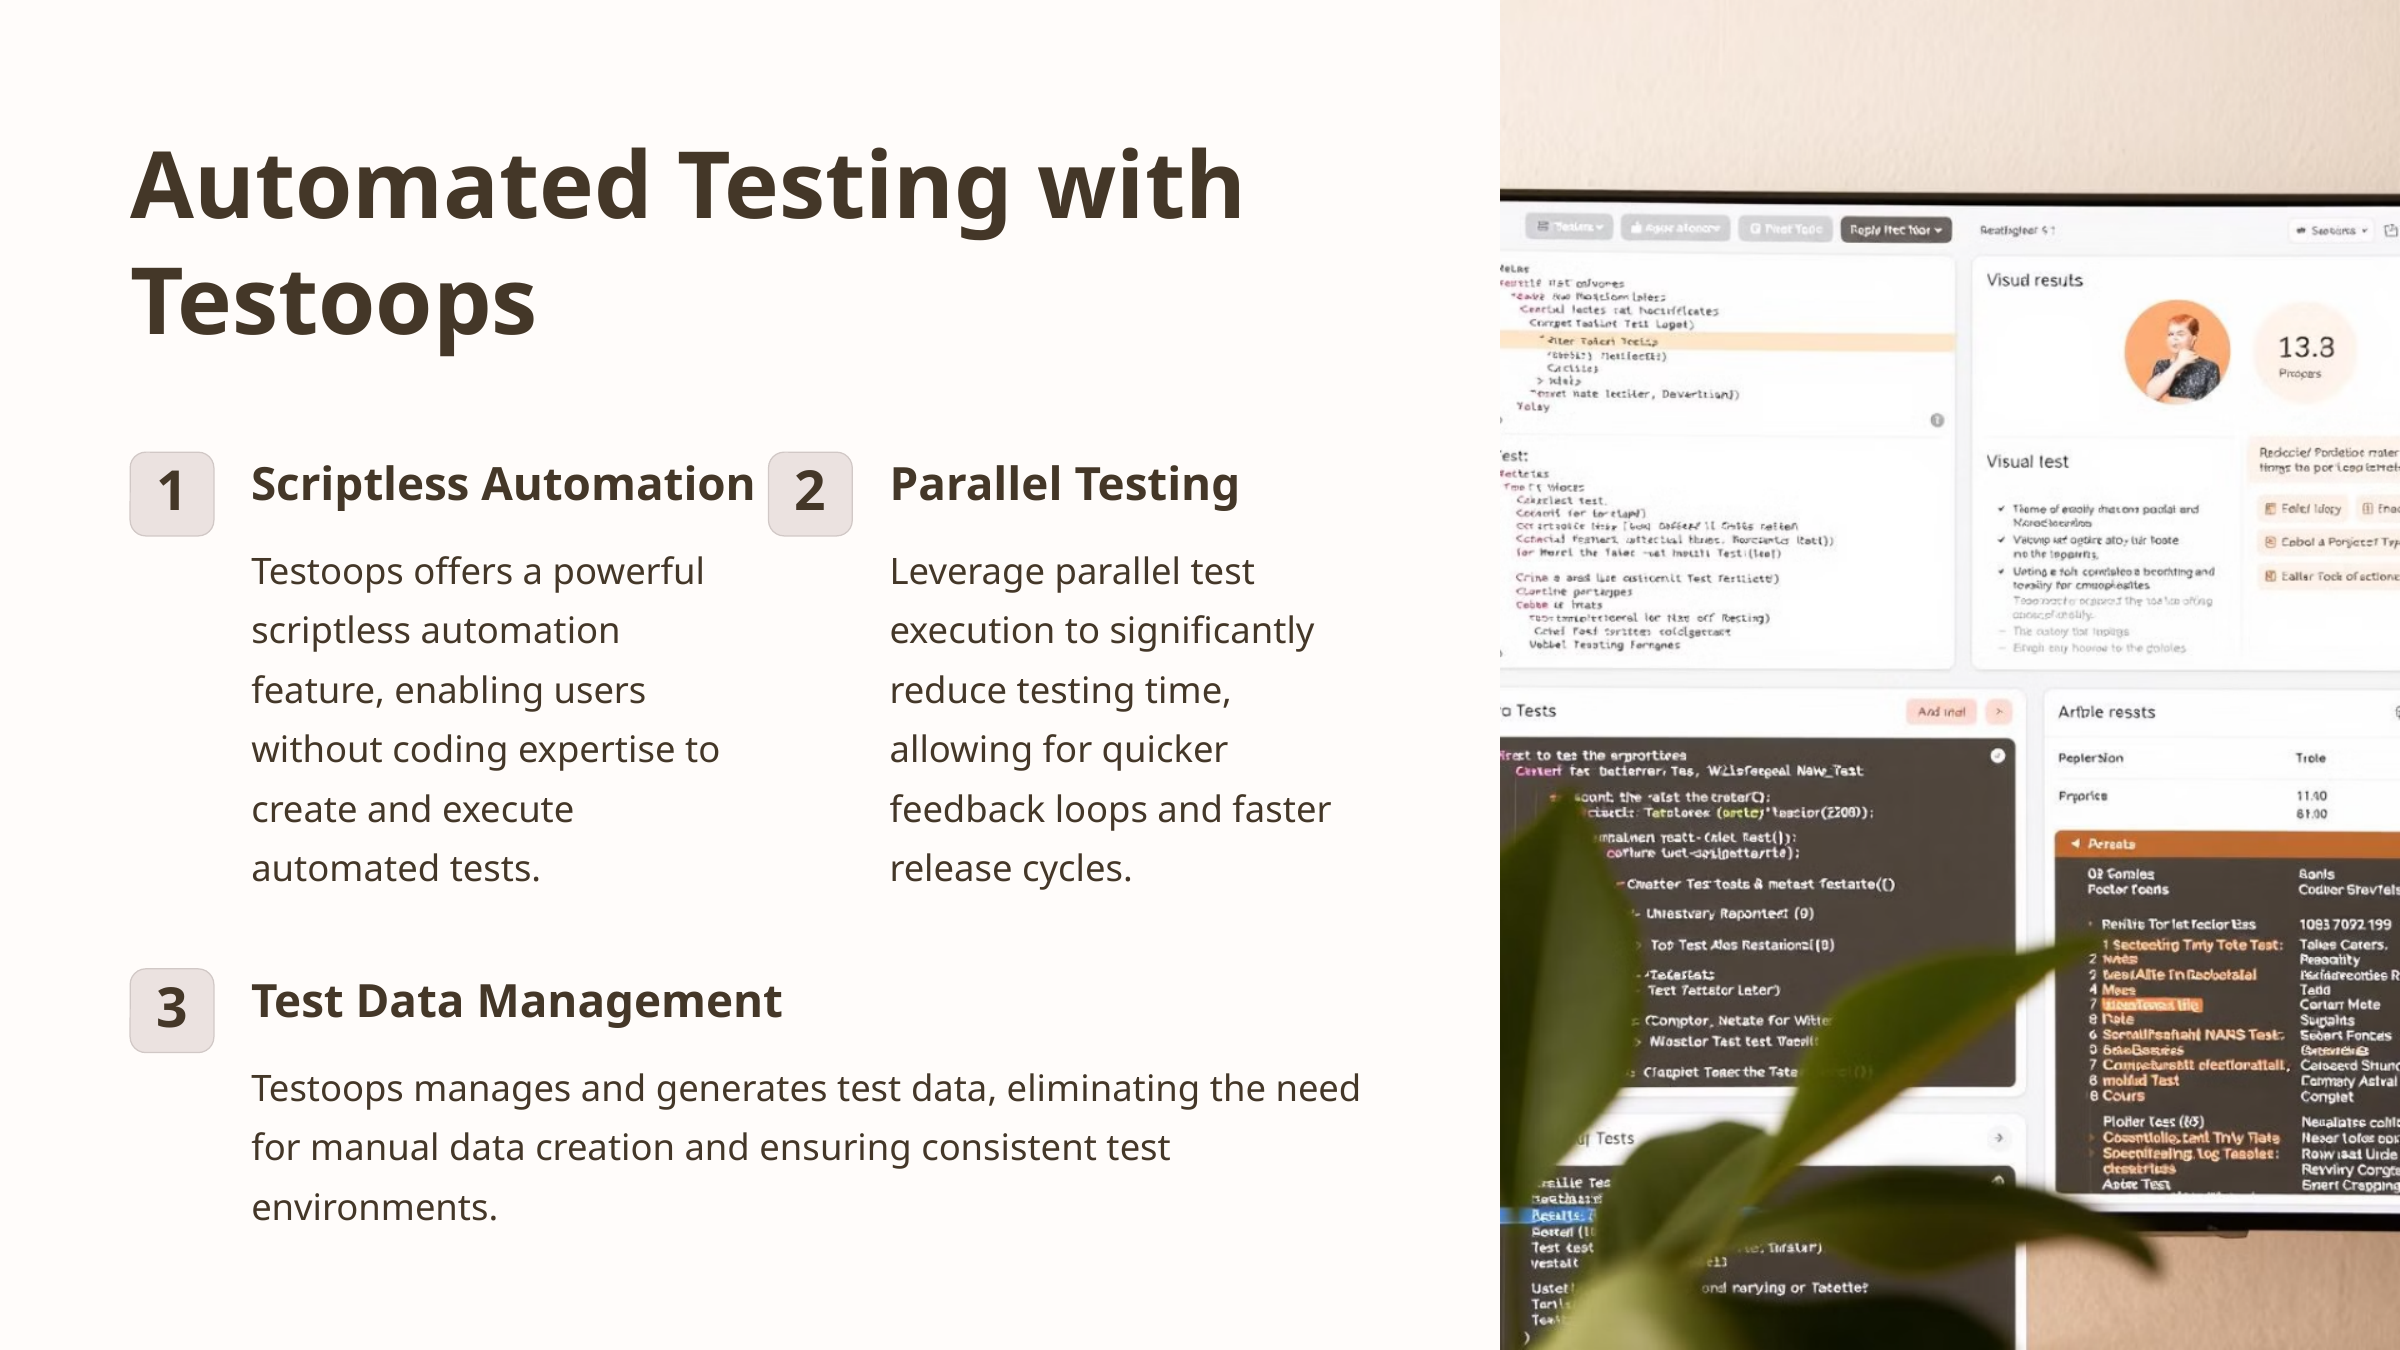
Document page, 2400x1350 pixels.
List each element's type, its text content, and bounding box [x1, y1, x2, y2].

text_box [130, 968, 214, 1053]
text_box [130, 452, 214, 536]
text_box Leverage parallel test execution to significantly reduce testing time, allowing for quicker feedback loops and faster release cycles. [889, 532, 1370, 890]
text_box 1 [161, 466, 183, 522]
text_box [768, 452, 853, 536]
text_box Test Data Management [251, 968, 717, 1027]
text_box Testoops manages and generates test data, eliminating the need for manual data creation and ensuring consistent test environments. [251, 1049, 1370, 1228]
text_box Testoops offers a powerful scriptless automation feature, enabling users without coding expertise to create and execute automated tests. [251, 532, 732, 890]
text_box 2 [796, 466, 825, 522]
text_box Automated Testing with Testoops [130, 121, 1370, 355]
text_box Parallel Testing [889, 452, 1355, 511]
text_box Scriptless Automation [251, 452, 717, 511]
text_box 3 [158, 982, 186, 1039]
picture [1499, 0, 2400, 1350]
